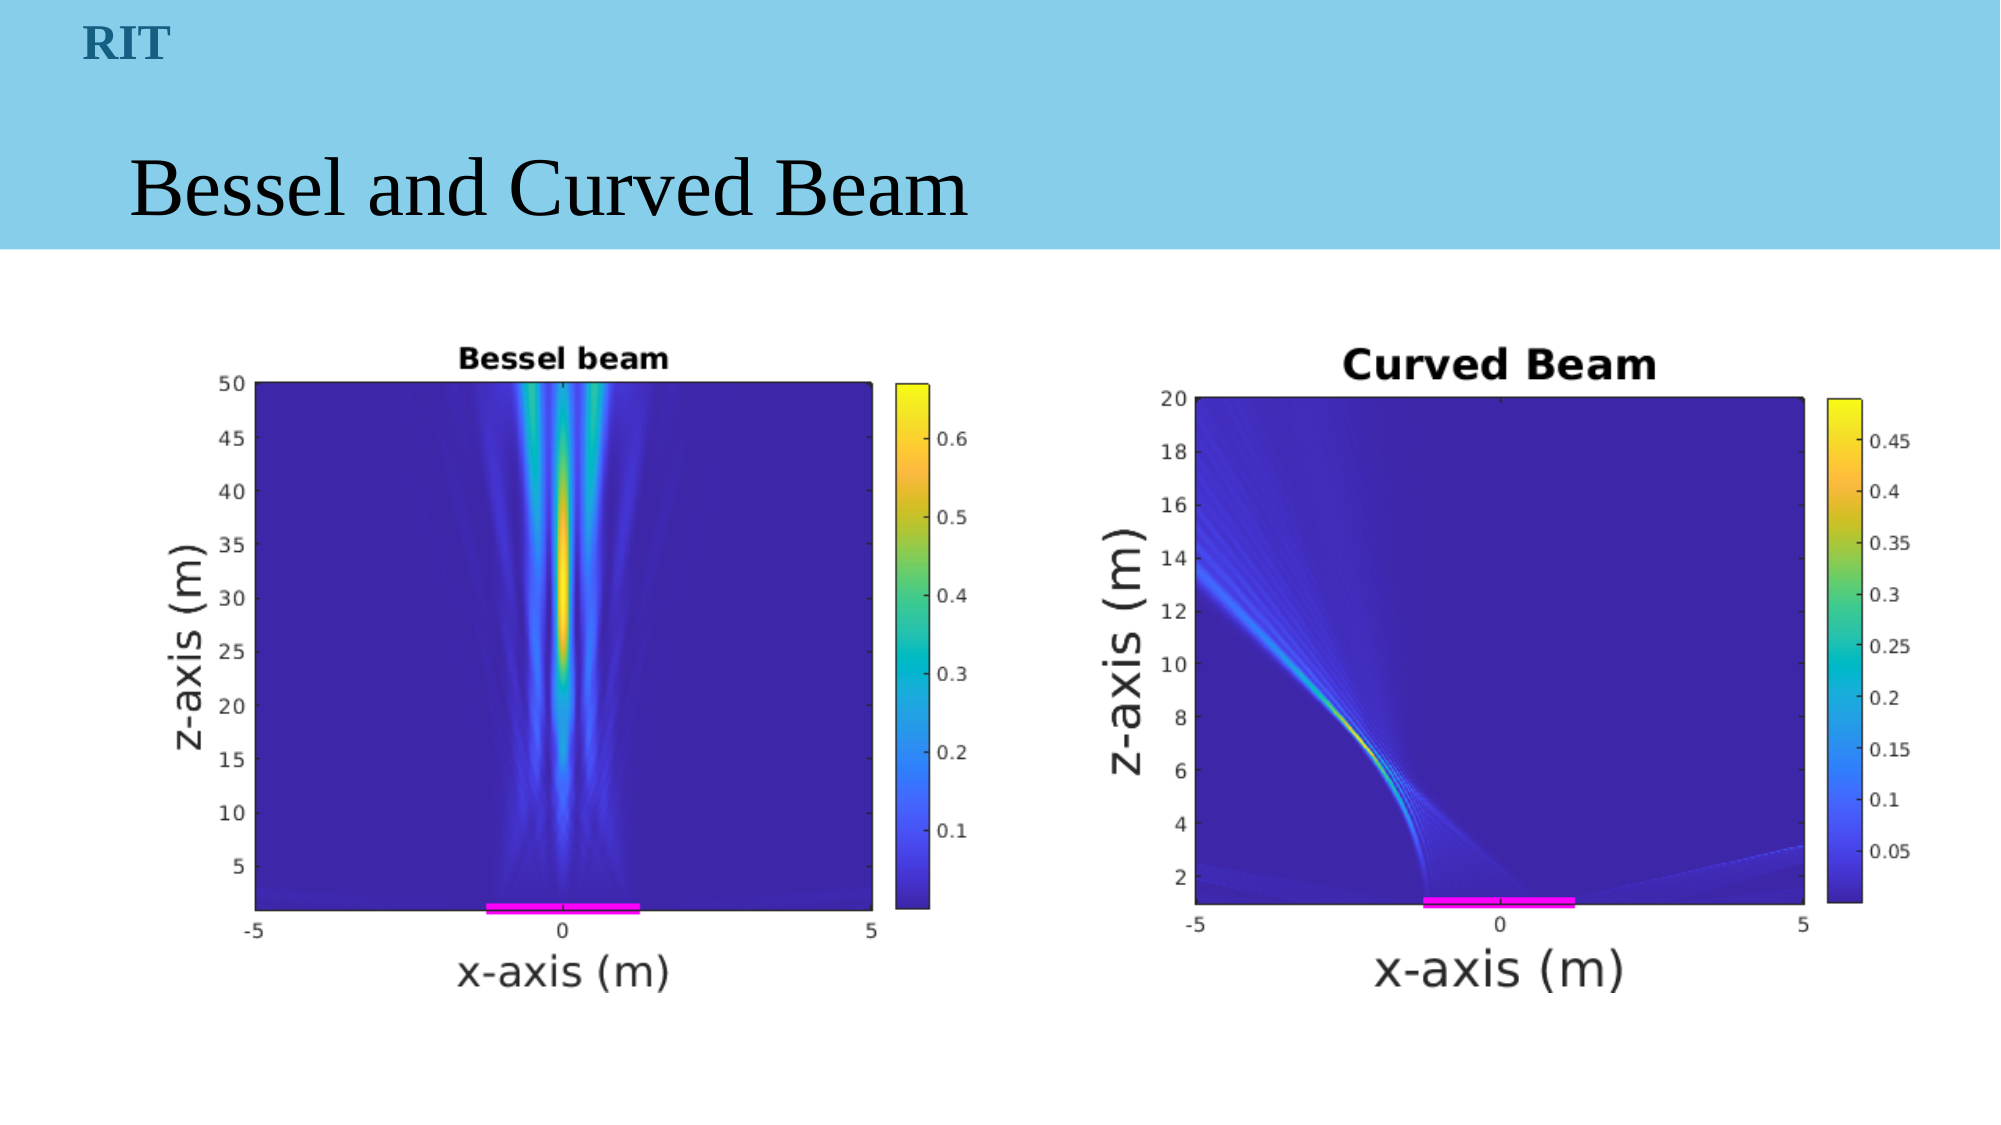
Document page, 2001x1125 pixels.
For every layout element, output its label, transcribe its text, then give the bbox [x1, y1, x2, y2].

text_box RIT [67, 1, 518, 77]
text_box [0, 0, 2000, 250]
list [1097, 341, 1918, 993]
text_box Bessel and Curved Beam [114, 78, 1957, 300]
picture [162, 341, 979, 993]
